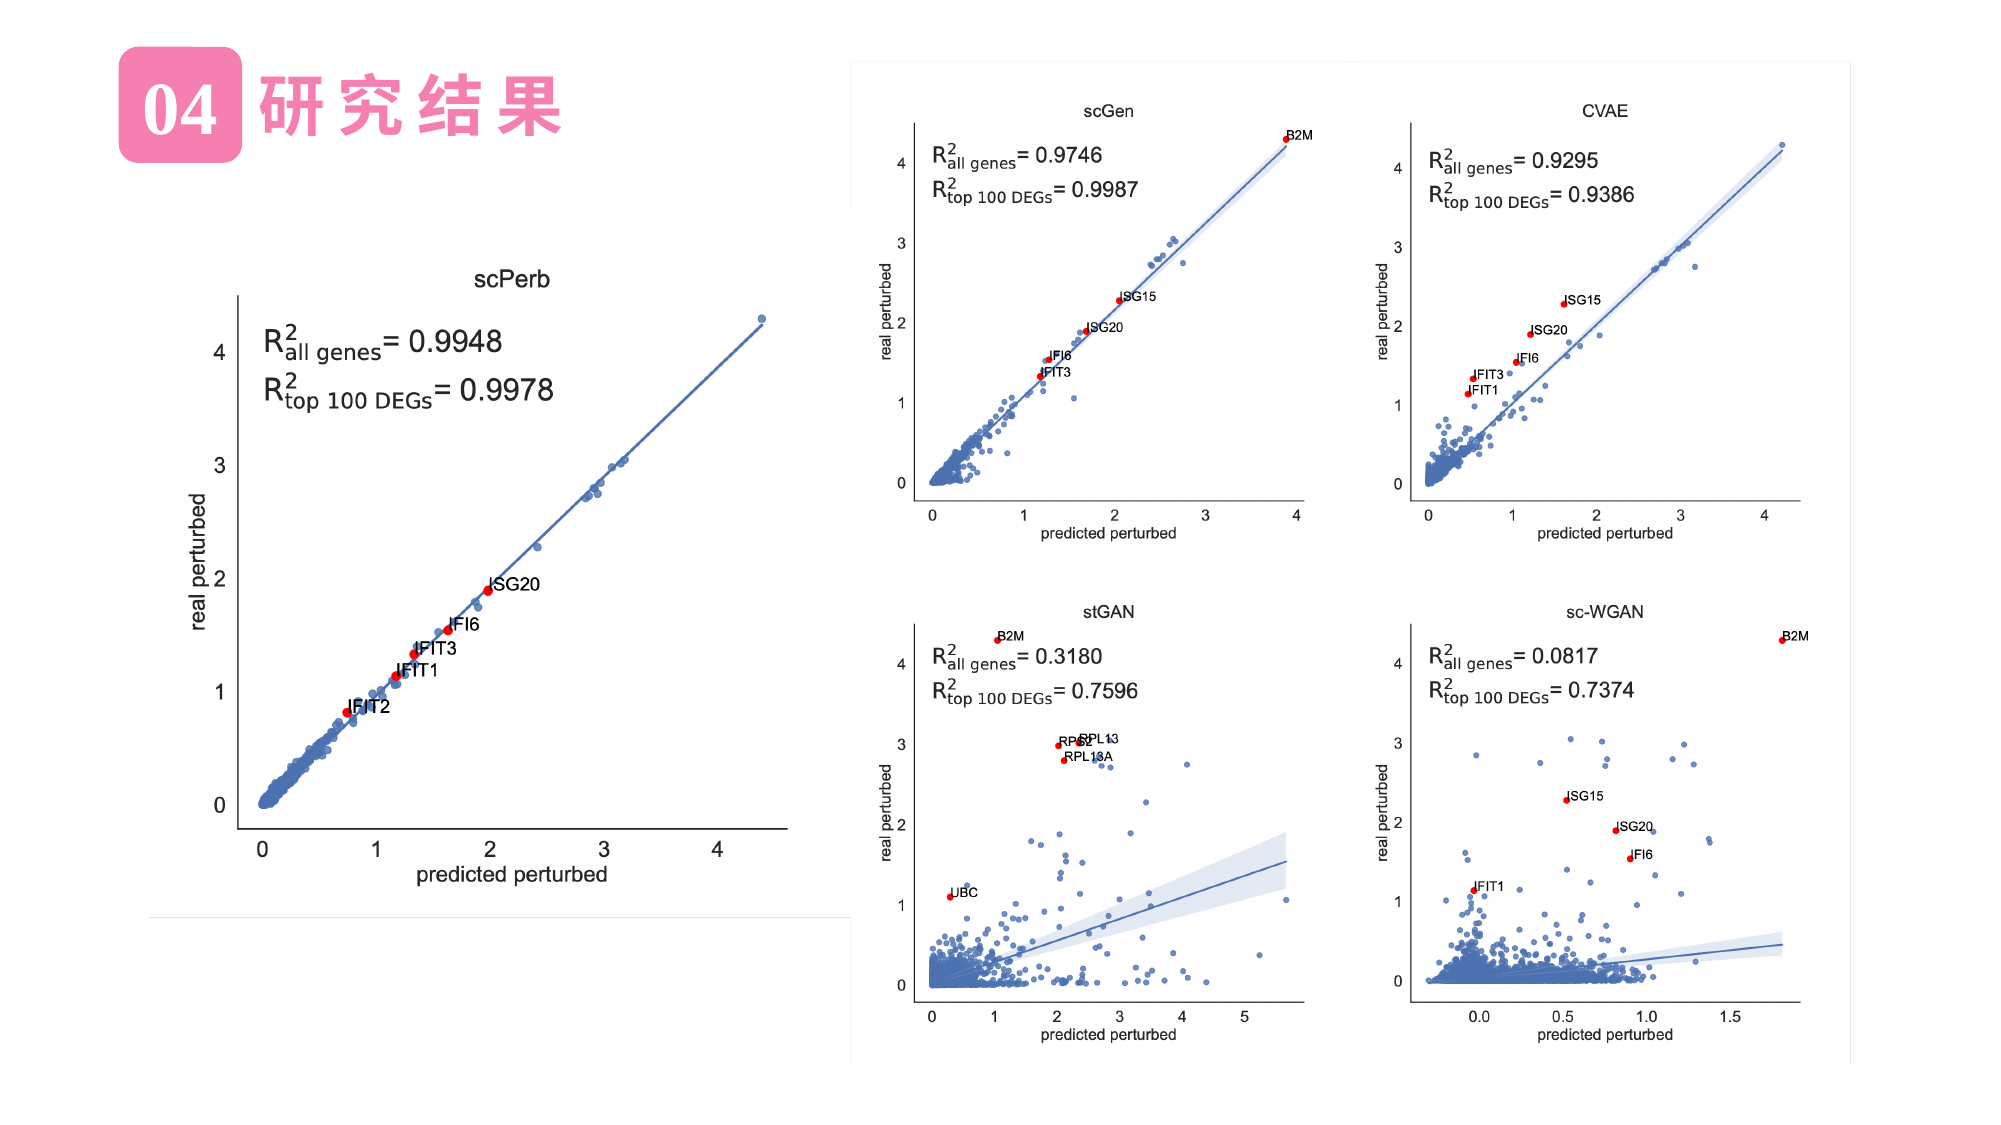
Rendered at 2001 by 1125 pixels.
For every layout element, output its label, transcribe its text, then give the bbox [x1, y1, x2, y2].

picture [148, 60, 1852, 1065]
text_box 04 [118, 46, 241, 163]
